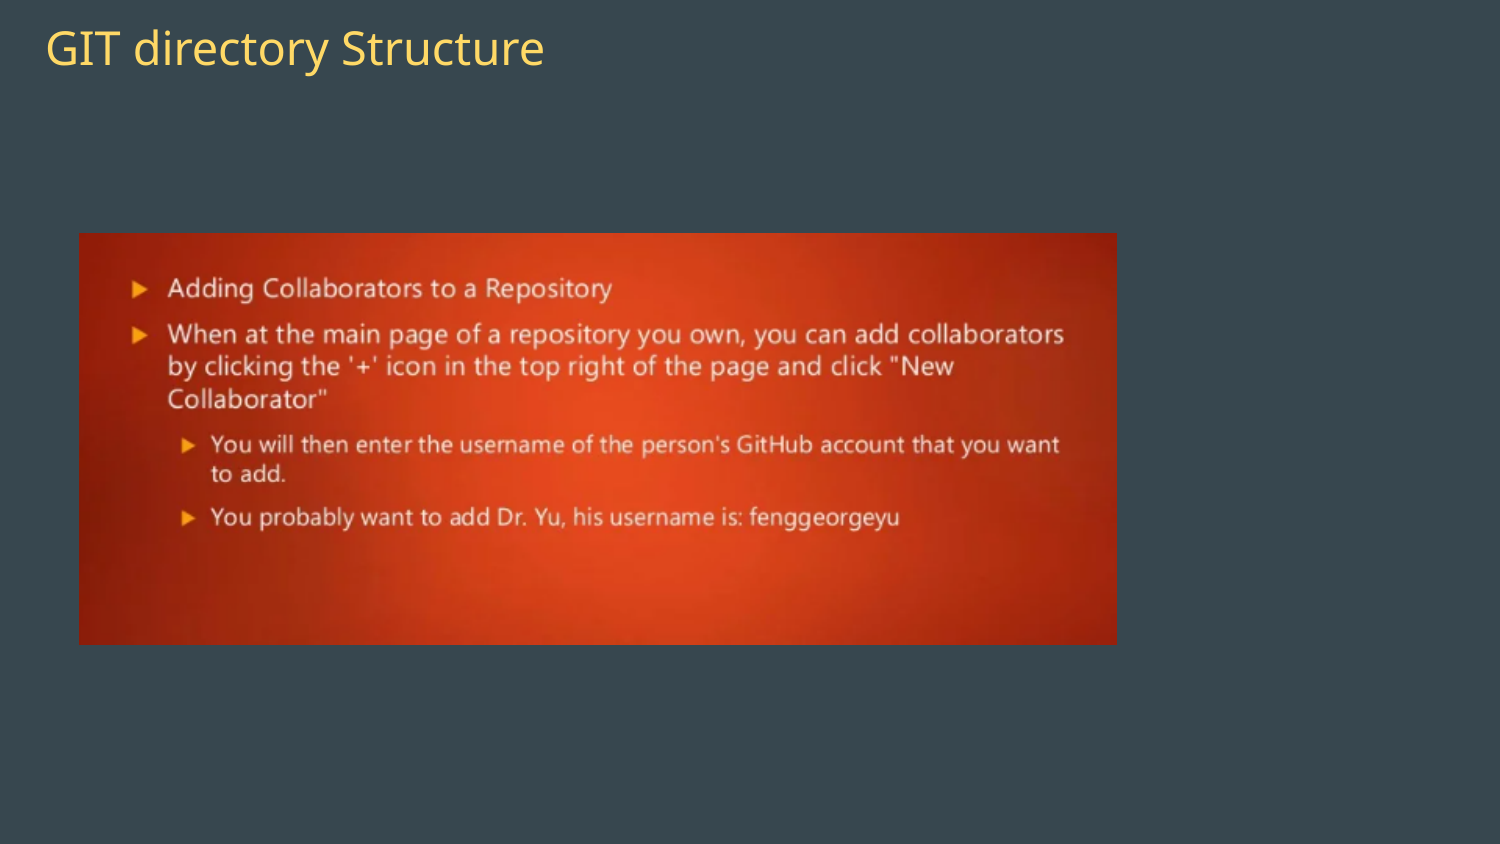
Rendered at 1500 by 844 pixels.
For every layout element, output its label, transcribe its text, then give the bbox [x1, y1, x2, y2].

title GIT directory Structure [30, 0, 1310, 94]
picture [79, 233, 1118, 645]
